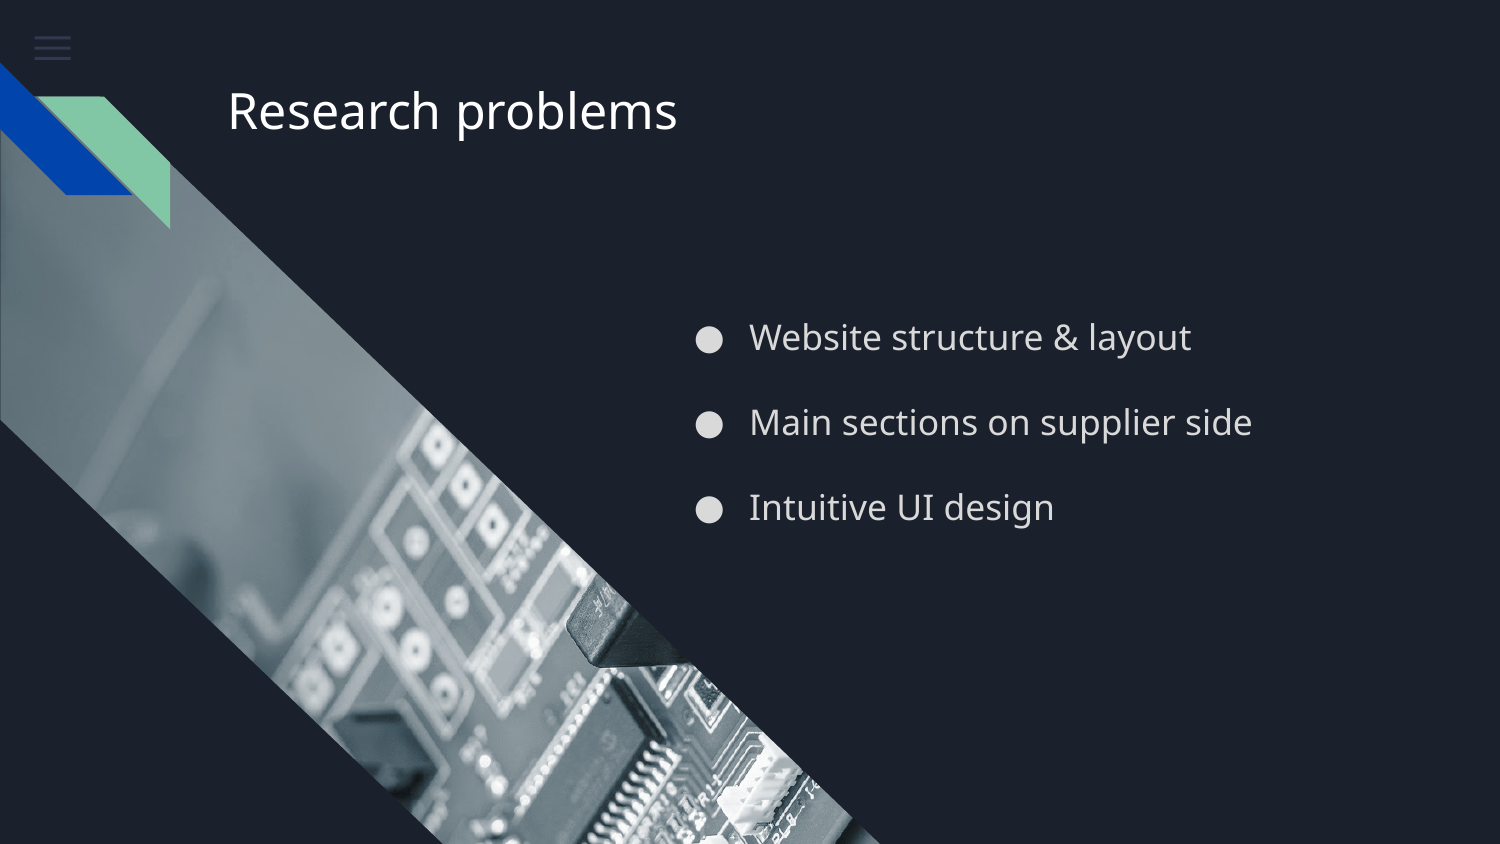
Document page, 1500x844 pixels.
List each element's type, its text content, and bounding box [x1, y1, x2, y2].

picture [0, 97, 880, 844]
list Website structure & layout Main sections on supplier side Intuitive UI design [659, 257, 1368, 547]
title Research problems [212, 64, 1368, 215]
